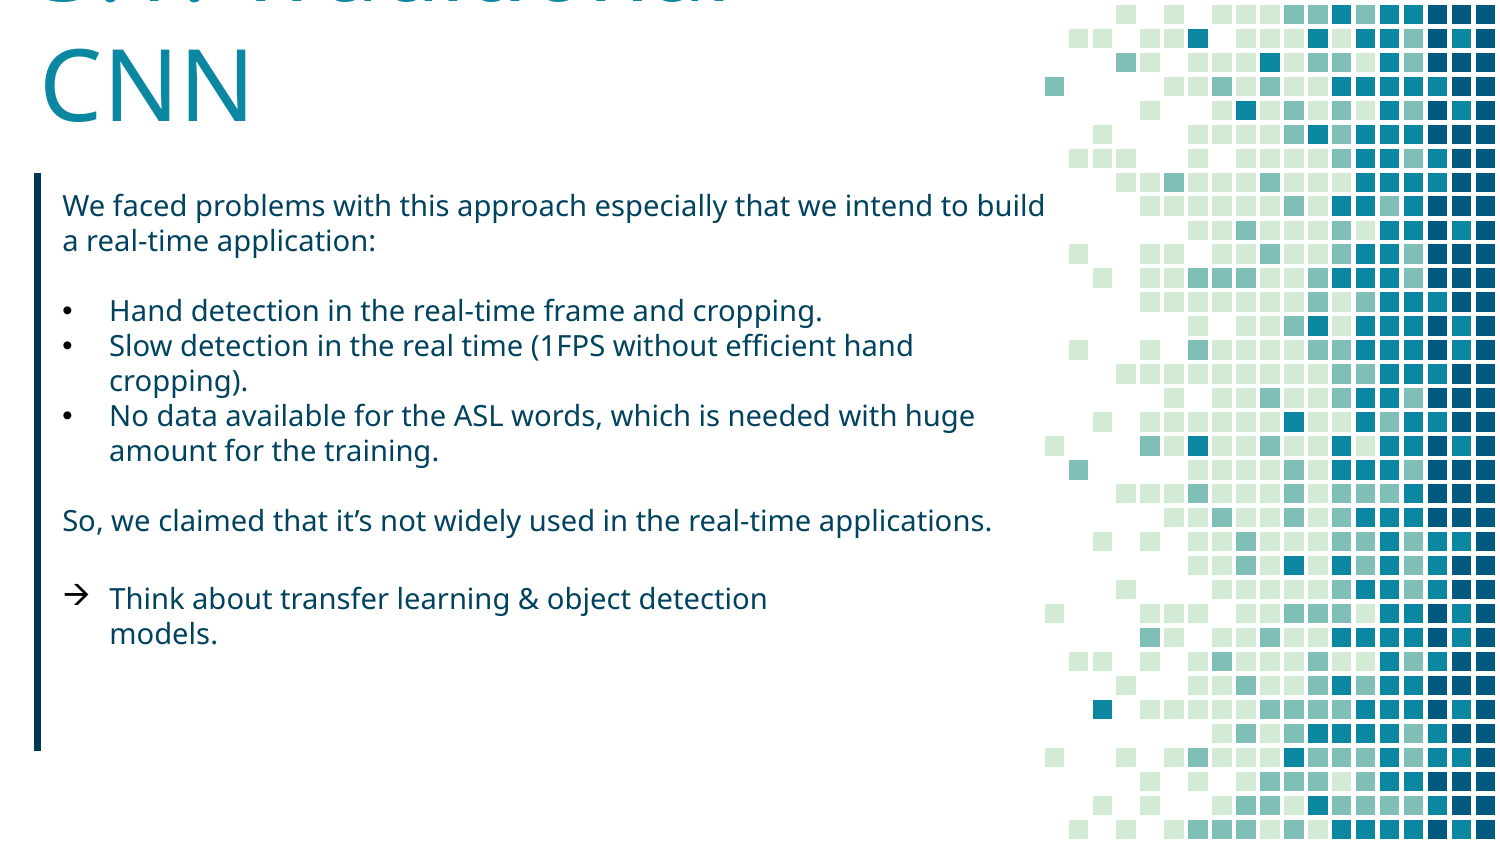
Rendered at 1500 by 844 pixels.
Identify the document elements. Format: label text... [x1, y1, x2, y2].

text_box Think about transfer learning & object detection models. [47, 573, 808, 658]
text_box We faced problems with this approach especially that we intend to build a real-time application: Hand detection in the real-time frame and cropping. Slow detection in the real time (1FPS without efficient hand cropping). No data available for the ASL words, which is needed with huge amount for the training. So, we claimed that it’s not widely used in the real-time applications. [47, 180, 1075, 545]
title 3.1. Traditional CNN [24, 13, 833, 157]
